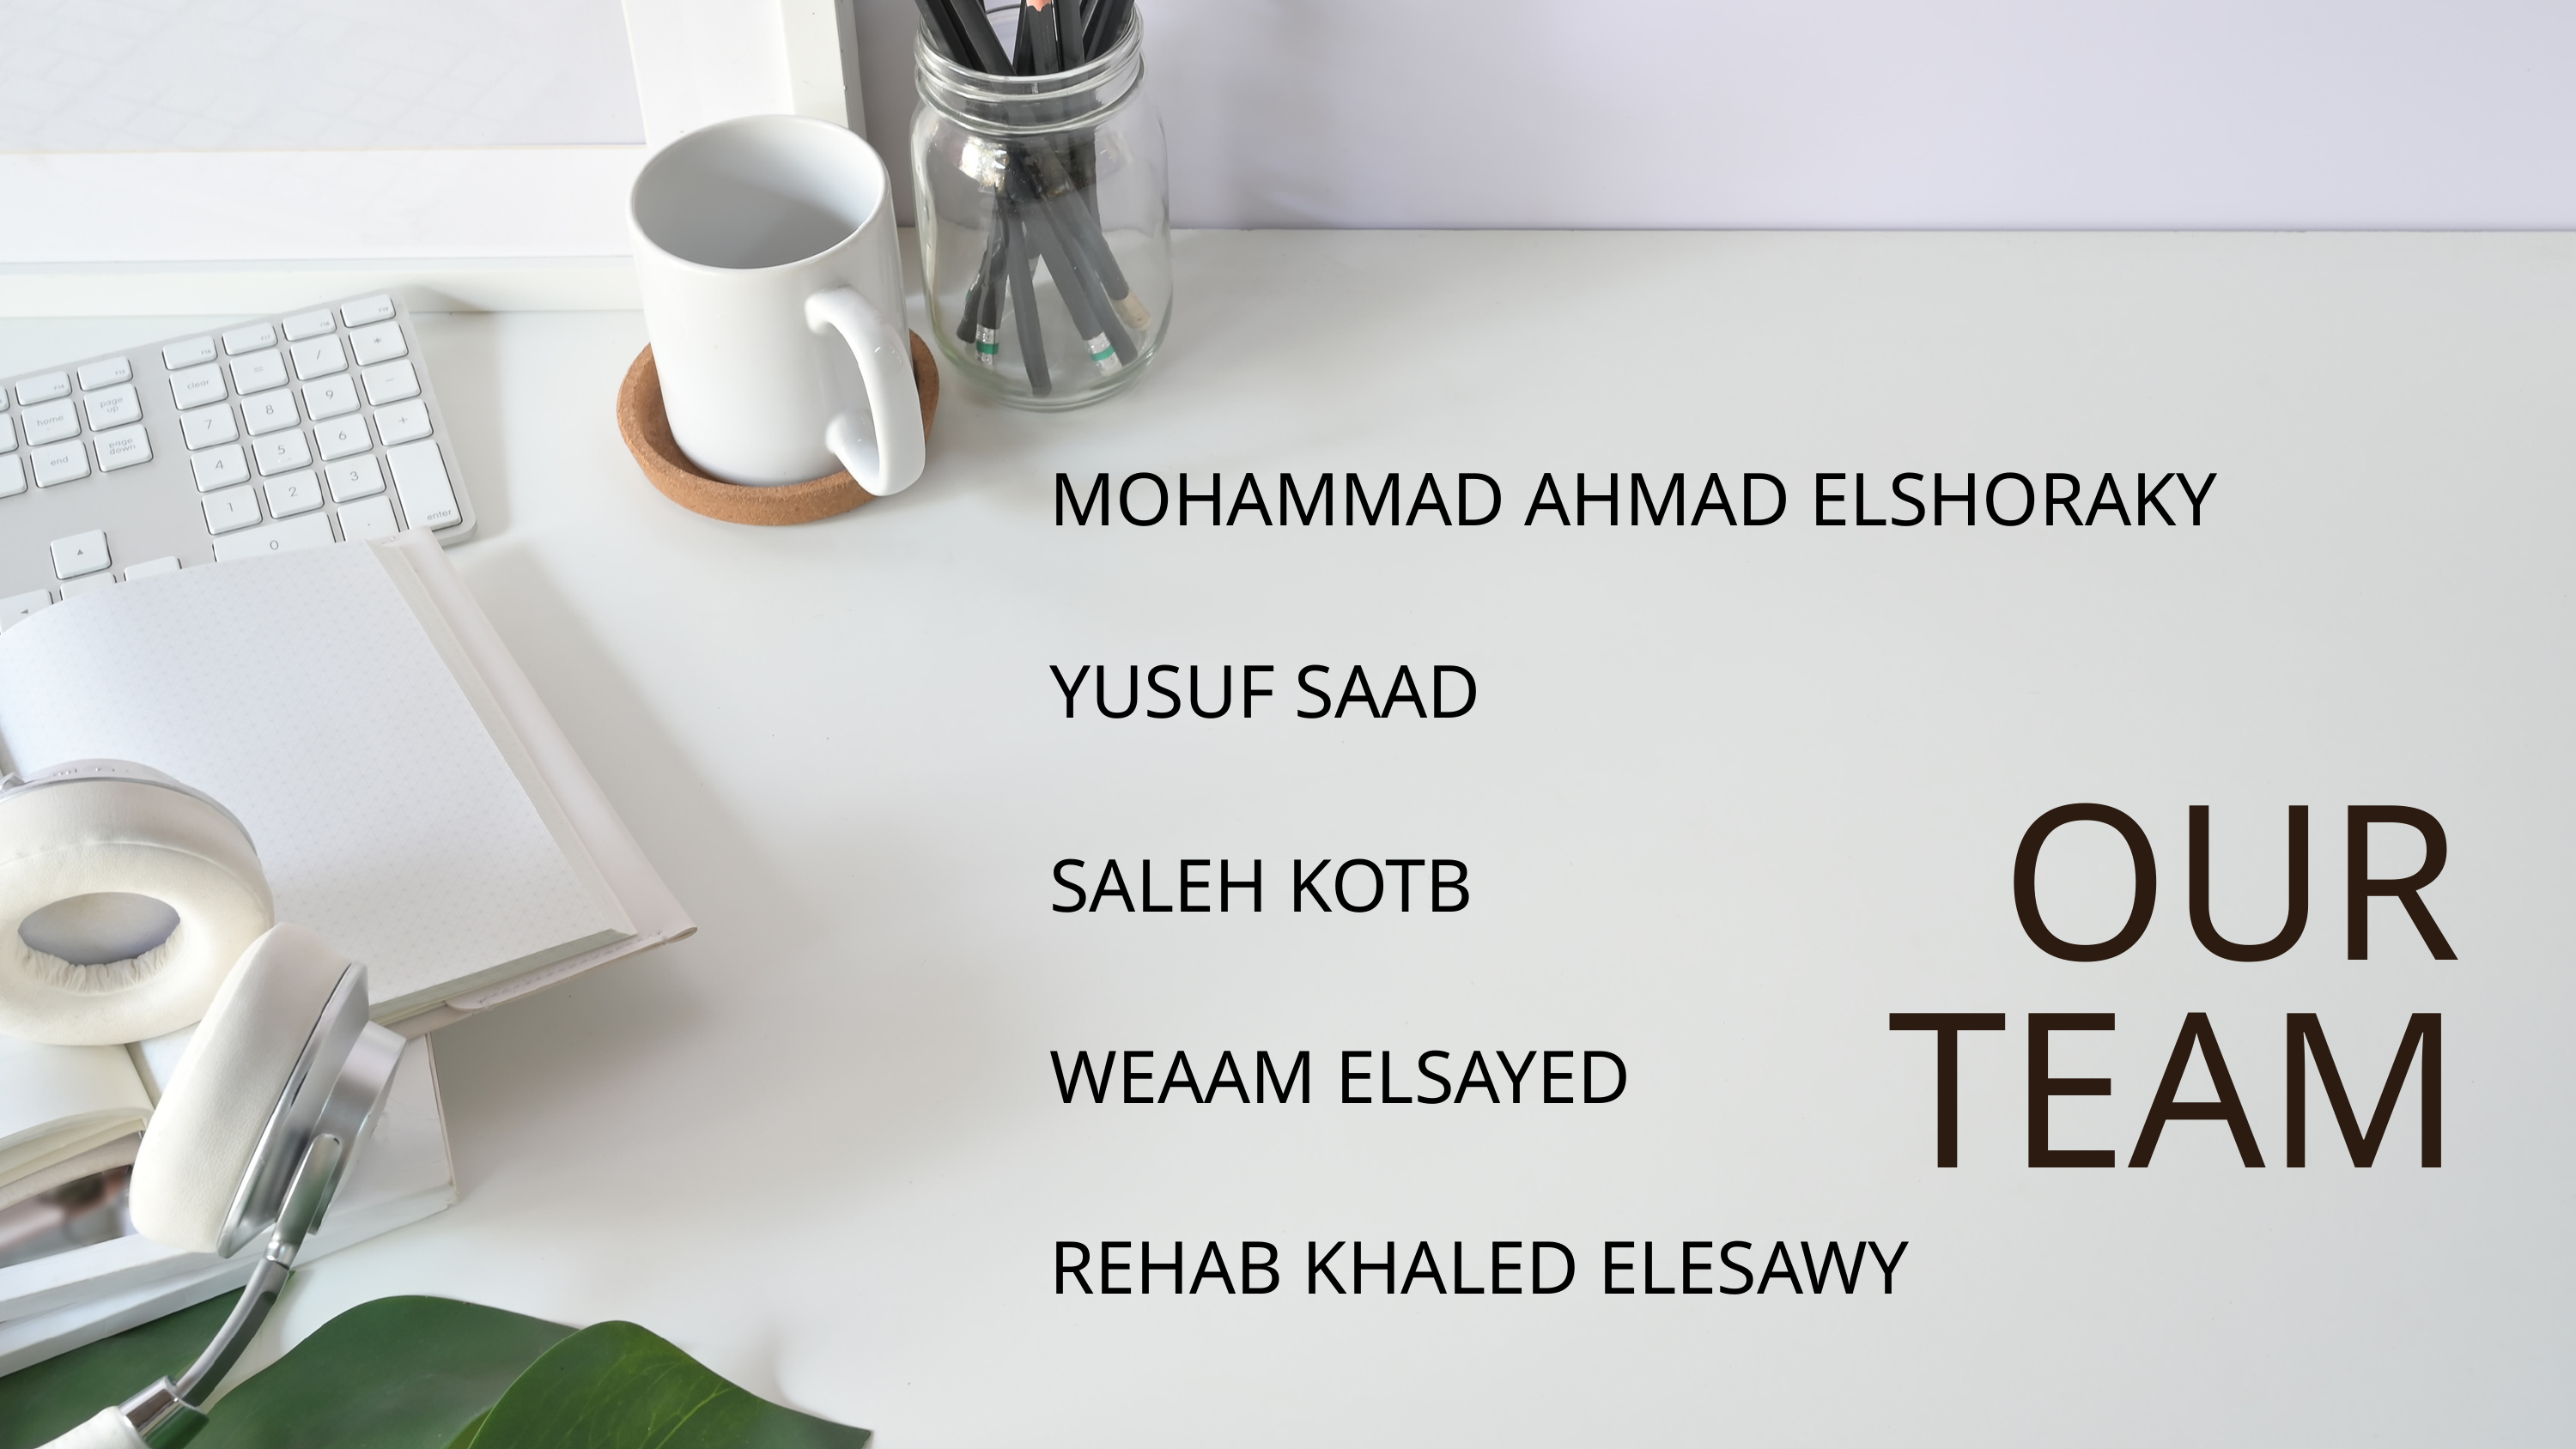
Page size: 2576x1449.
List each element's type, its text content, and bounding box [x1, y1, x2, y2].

text_box WEAAM ELSAYED [1049, 1016, 1676, 1119]
text_box [0, 0, 2576, 1449]
text_box OUR TEAM [1738, 796, 2463, 1211]
text_box SALEH KOTB [1049, 824, 1568, 927]
text_box MOHAMMAD AHMAD ELSHORAKY [1049, 438, 2361, 541]
text_box YUSUF SAAD [1049, 630, 1976, 733]
text_box REHAB KHALED ELESAWY [1049, 1206, 2104, 1309]
